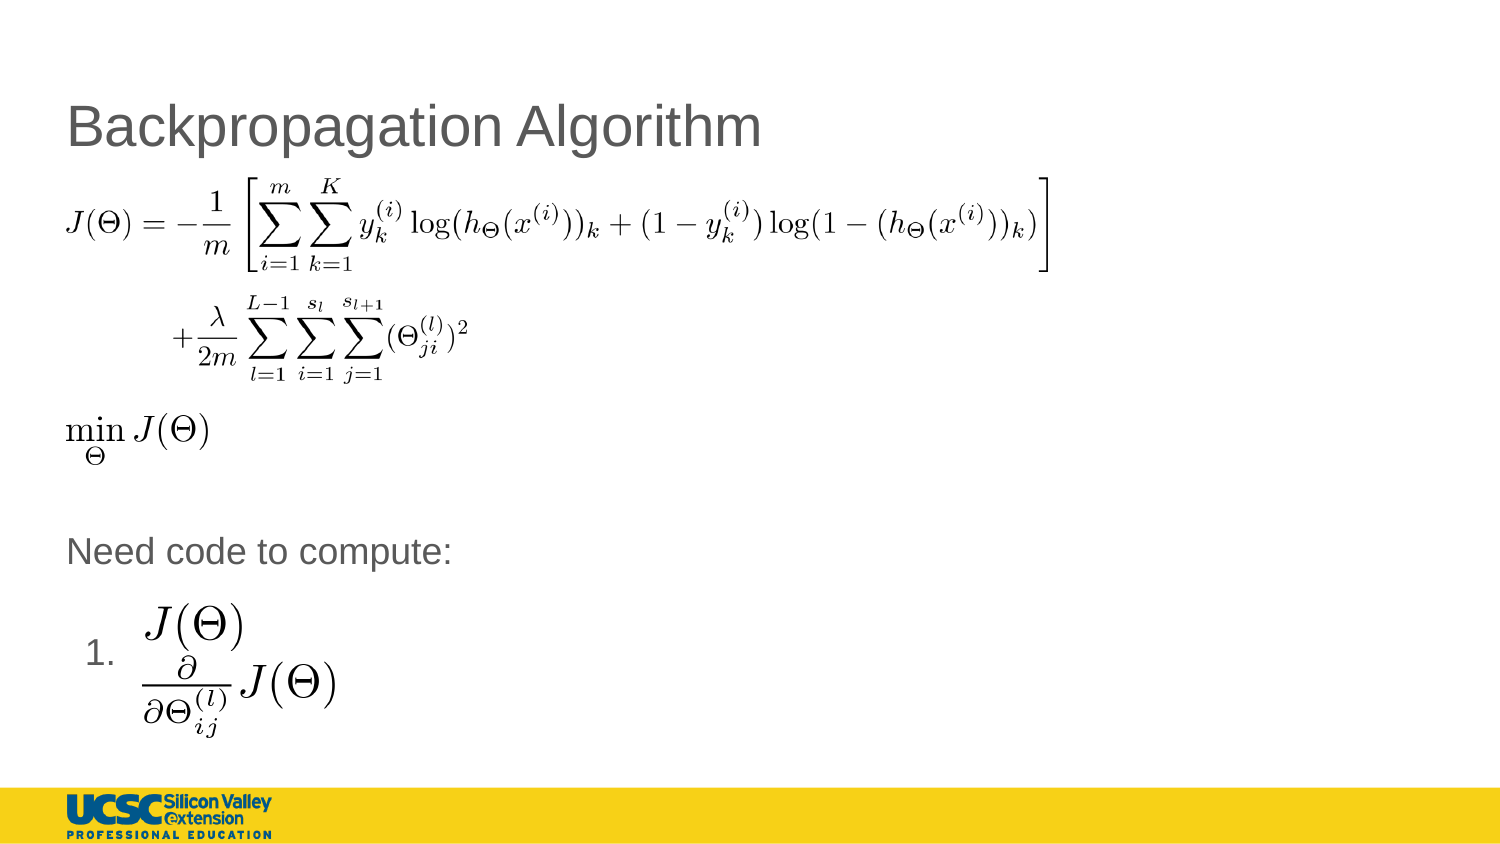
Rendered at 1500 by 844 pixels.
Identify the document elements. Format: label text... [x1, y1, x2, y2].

picture [66, 177, 1048, 272]
picture [66, 413, 209, 466]
list Need code to compute: [51, 505, 1449, 750]
title Backpropagation Algorithm [51, 72, 1449, 167]
picture [145, 603, 242, 652]
picture [142, 655, 335, 739]
picture [172, 295, 467, 384]
picture [60, 787, 277, 844]
